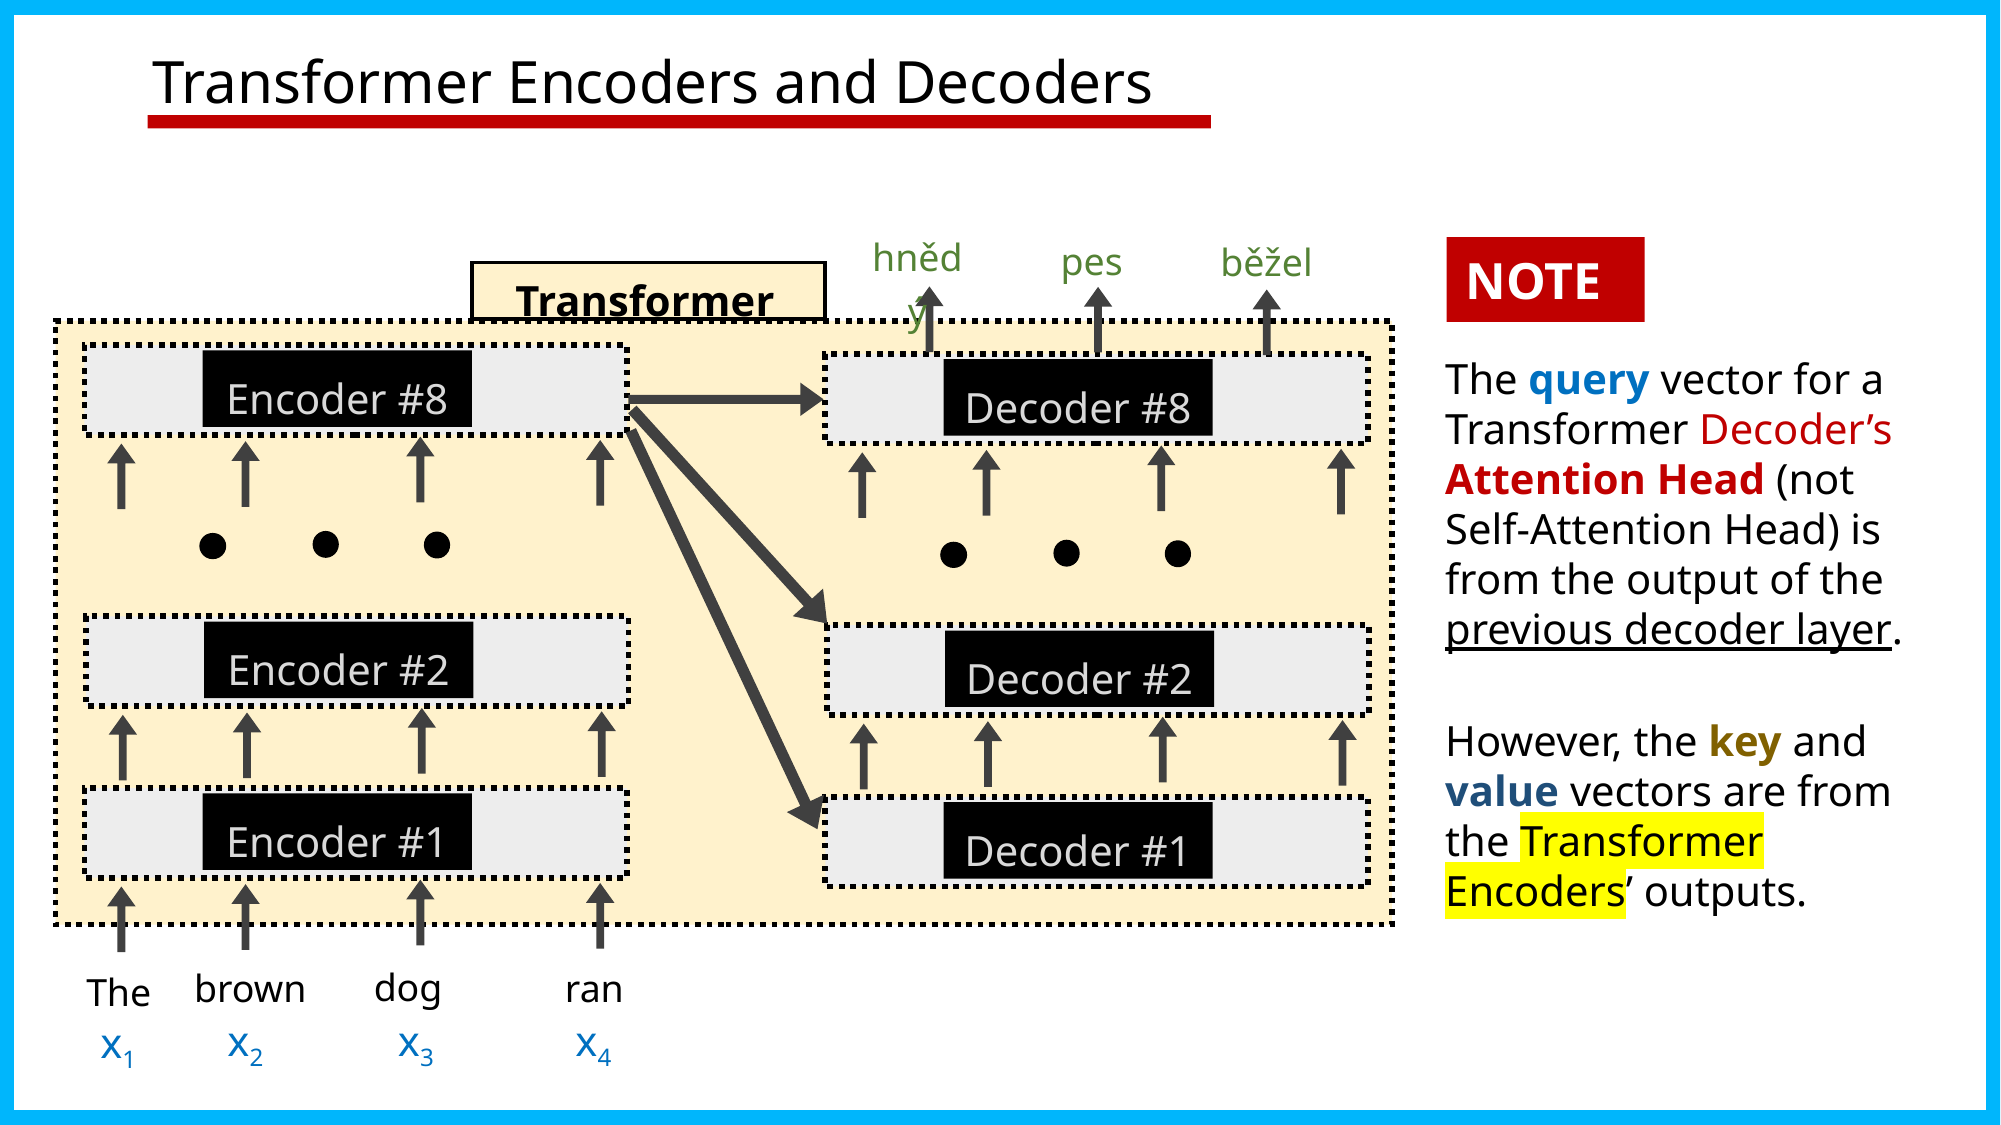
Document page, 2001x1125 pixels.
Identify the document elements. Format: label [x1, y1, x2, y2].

text_box [1446, 236, 1646, 323]
title [137, 45, 1586, 148]
text_box [51, 217, 1393, 1081]
text_box [1430, 345, 1952, 923]
